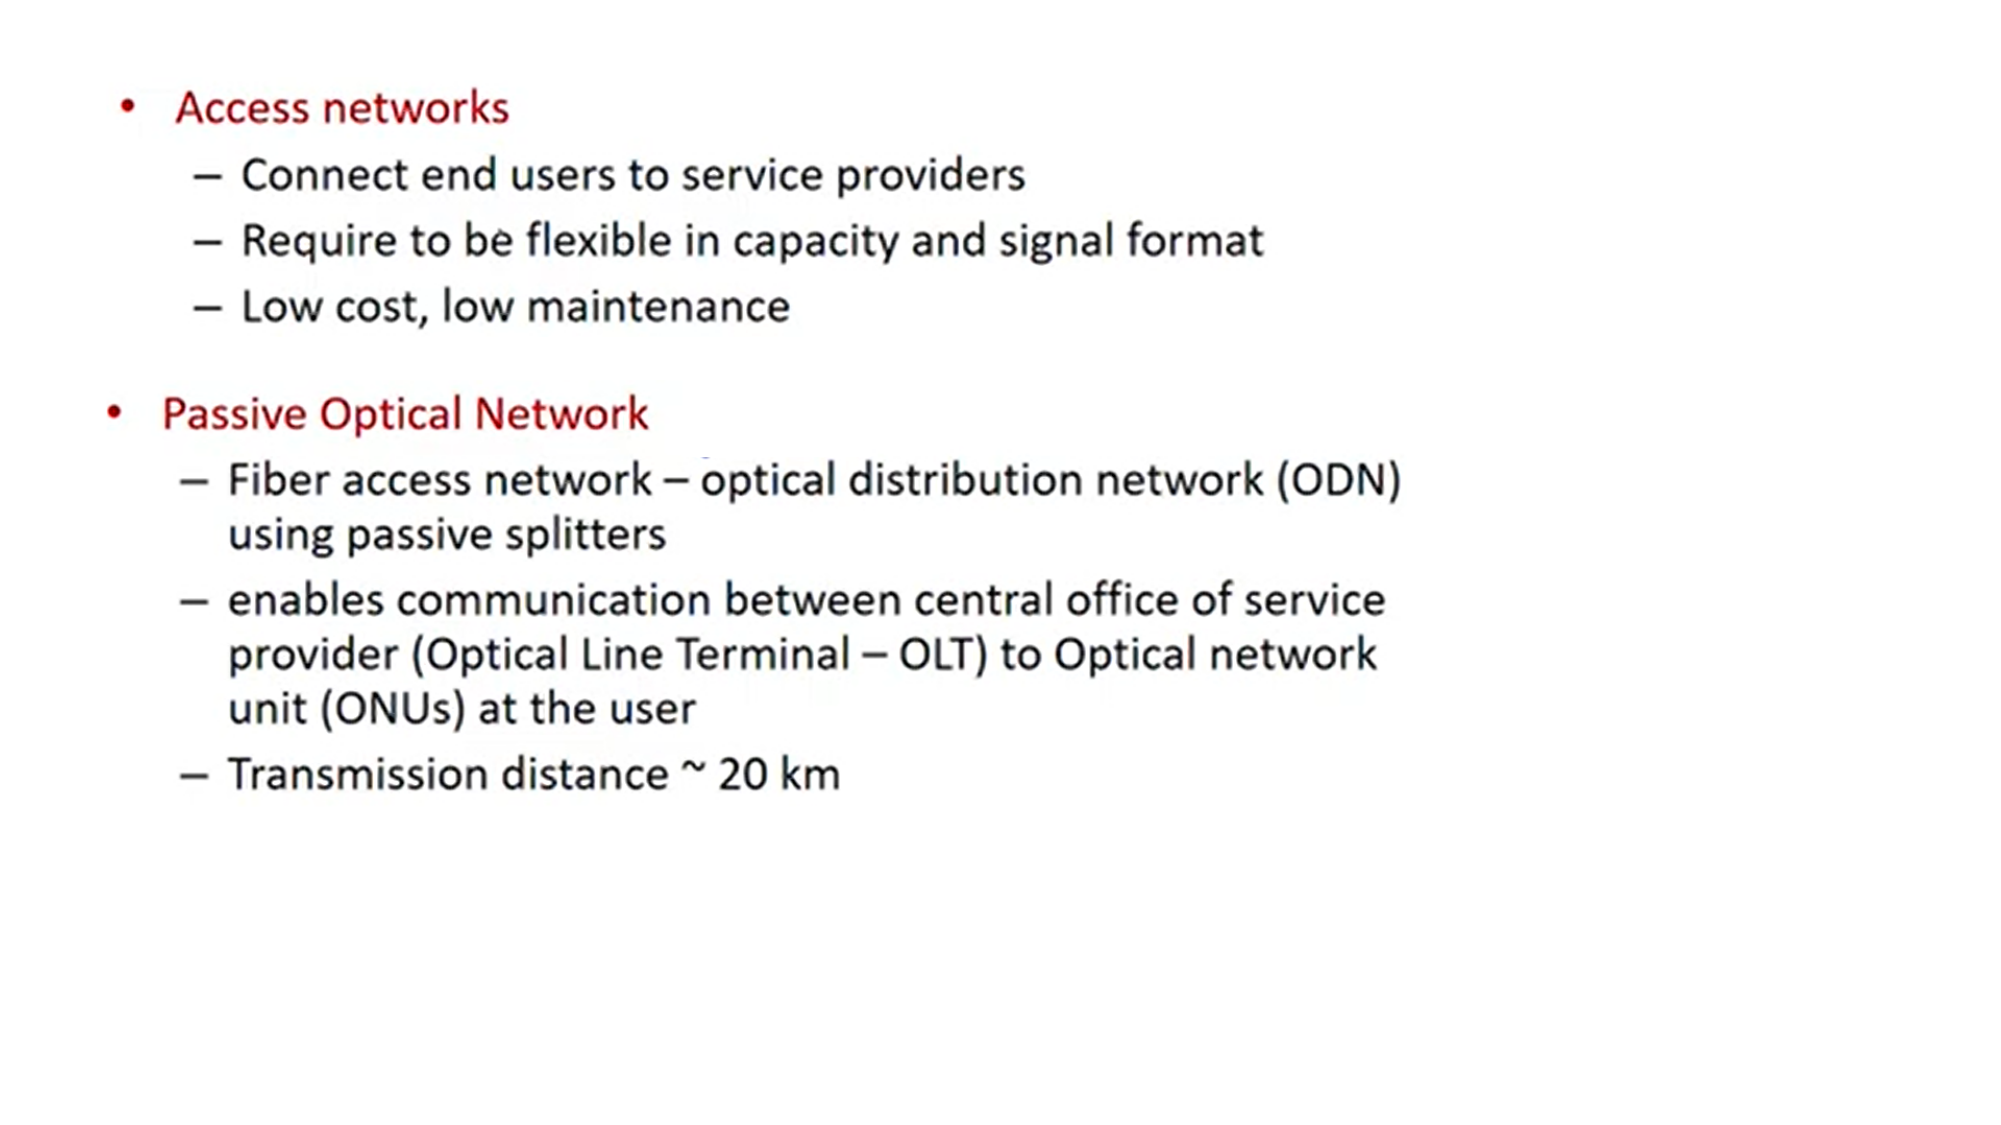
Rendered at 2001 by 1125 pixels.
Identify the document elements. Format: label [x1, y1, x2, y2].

text_box [106, 380, 1407, 807]
text_box [106, 77, 1278, 337]
